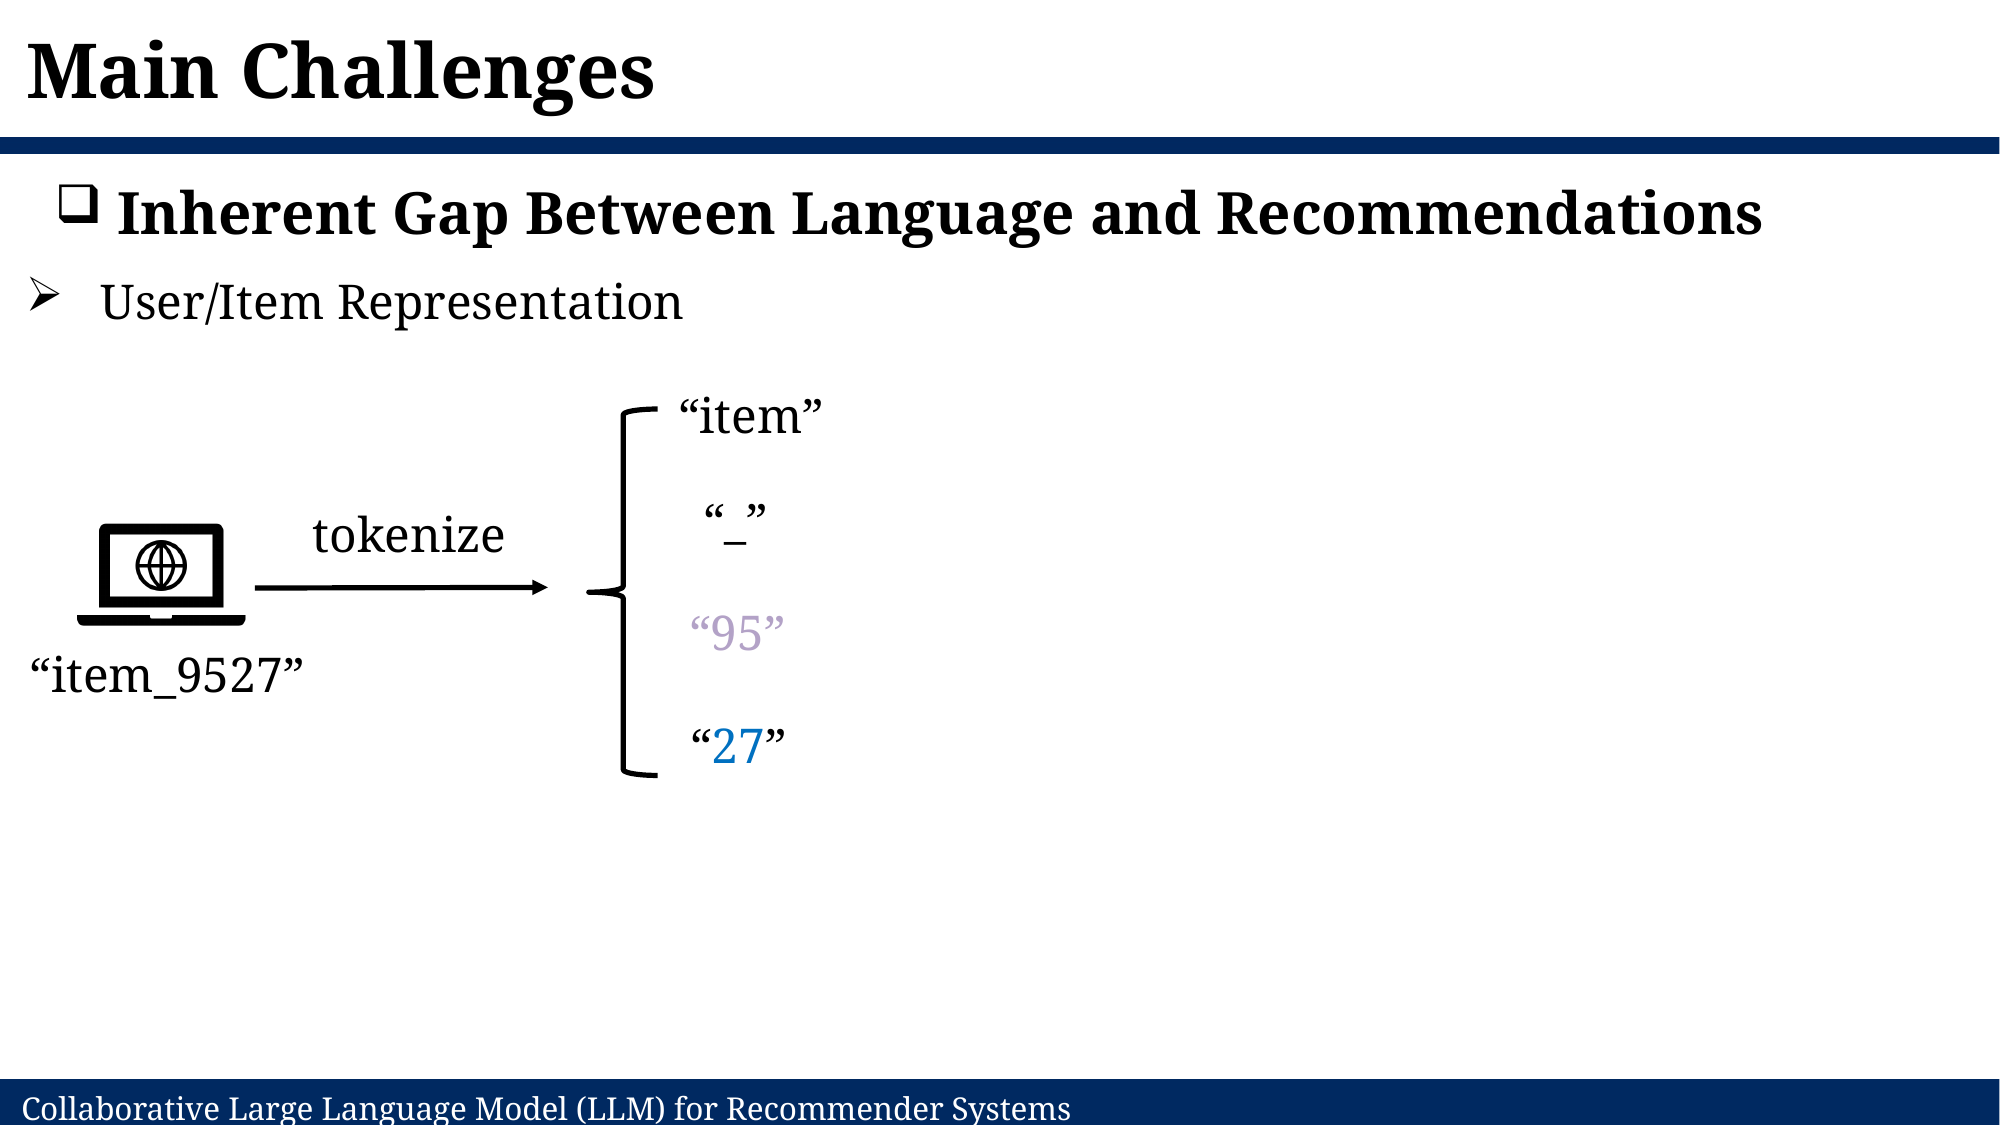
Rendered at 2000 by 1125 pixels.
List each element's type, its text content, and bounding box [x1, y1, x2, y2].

text_box “_” [688, 483, 784, 556]
text_box tokenize [297, 497, 522, 570]
picture [73, 487, 249, 663]
text_box [588, 408, 658, 777]
text_box Main Challenges [0, 0, 1915, 114]
text_box User/Item Representation [10, 263, 701, 337]
text_box “27” [675, 708, 802, 781]
text_box “95” [674, 595, 801, 668]
picture [0, 137, 2000, 154]
text_box Inherent Gap Between Language and Recommendations [40, 168, 1811, 254]
text_box “item_9527” [14, 636, 320, 709]
picture [0, 1079, 2000, 1125]
text_box “item” [663, 377, 839, 450]
